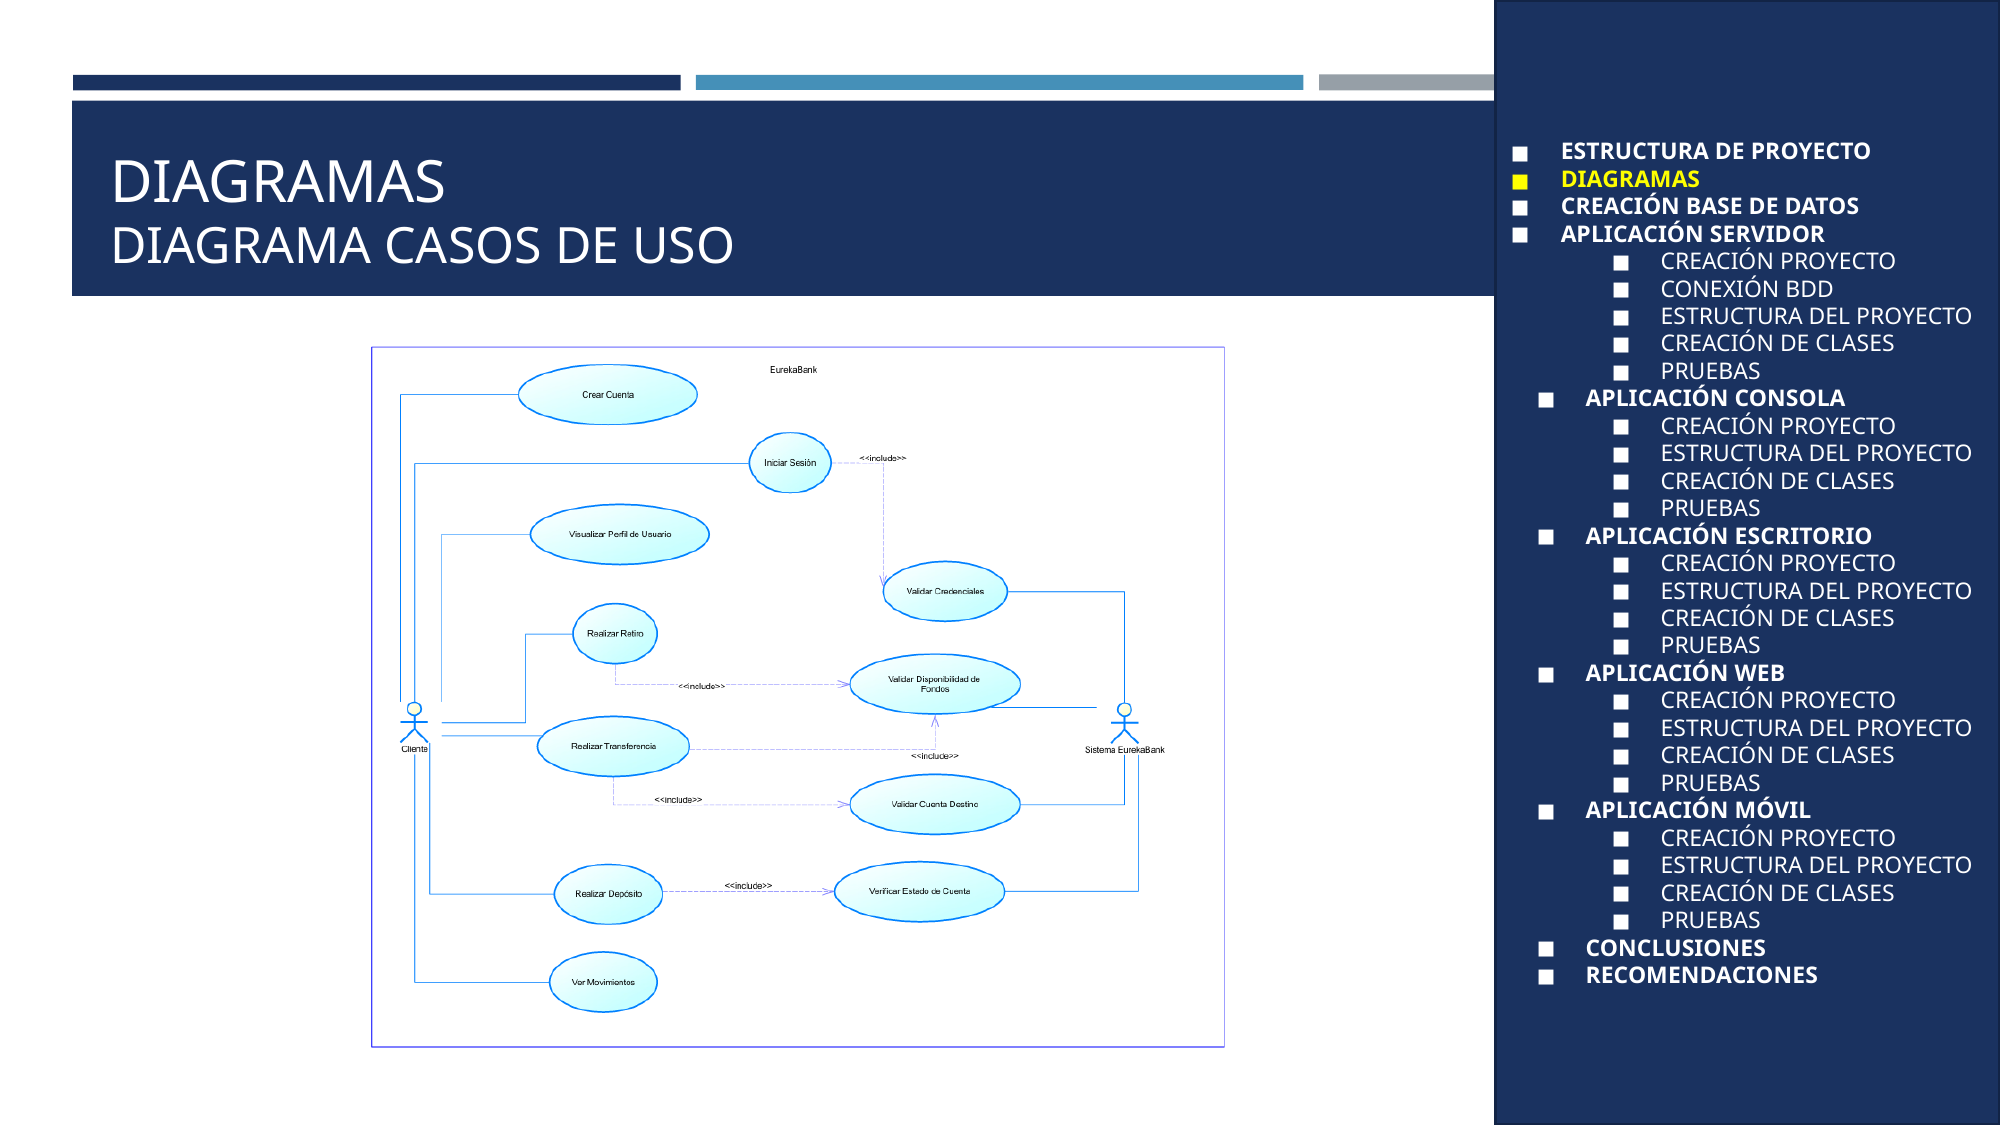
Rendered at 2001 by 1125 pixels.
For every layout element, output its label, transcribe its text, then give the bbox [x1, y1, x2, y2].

picture [348, 330, 1233, 1060]
text_box ESTRUCTURA DE PROYECTO DIAGRAMAS CREACIÓN BASE DE DATOS APLICACIÓN SERVIDOR CREACIÓN PROYECTO CONEXIÓN BDD ESTRUCTURA DEL PROYECTO CREACIÓN DE CLASES PRUEBAS APLICACIÓN CONSOLA CREACIÓN PROYECTO ESTRUCTURA DEL PROYECTO CREACIÓN DE CLASES PRUEBAS APLICACIÓN ESCRITORIO CREACIÓN PROYECTO ESTRUCTURA DEL PROYECTO CREACIÓN DE CLASES PRUEBAS APLICACIÓN WEB CREACIÓN PROYECTO ESTRUCTURA DEL PROYECTO CREACIÓN DE CLASES PRUEBAS APLICACIÓN MÓVIL CREACIÓN PROYECTO ESTRUCTURA DEL PROYECTO CREACIÓN DE CLASES PRUEBAS CONCLUSIONES RECOMENDACIONES [1495, 0, 2000, 1125]
title DIAGRAMAS DIAGRAMA CASOS DE USO [95, 115, 1486, 282]
